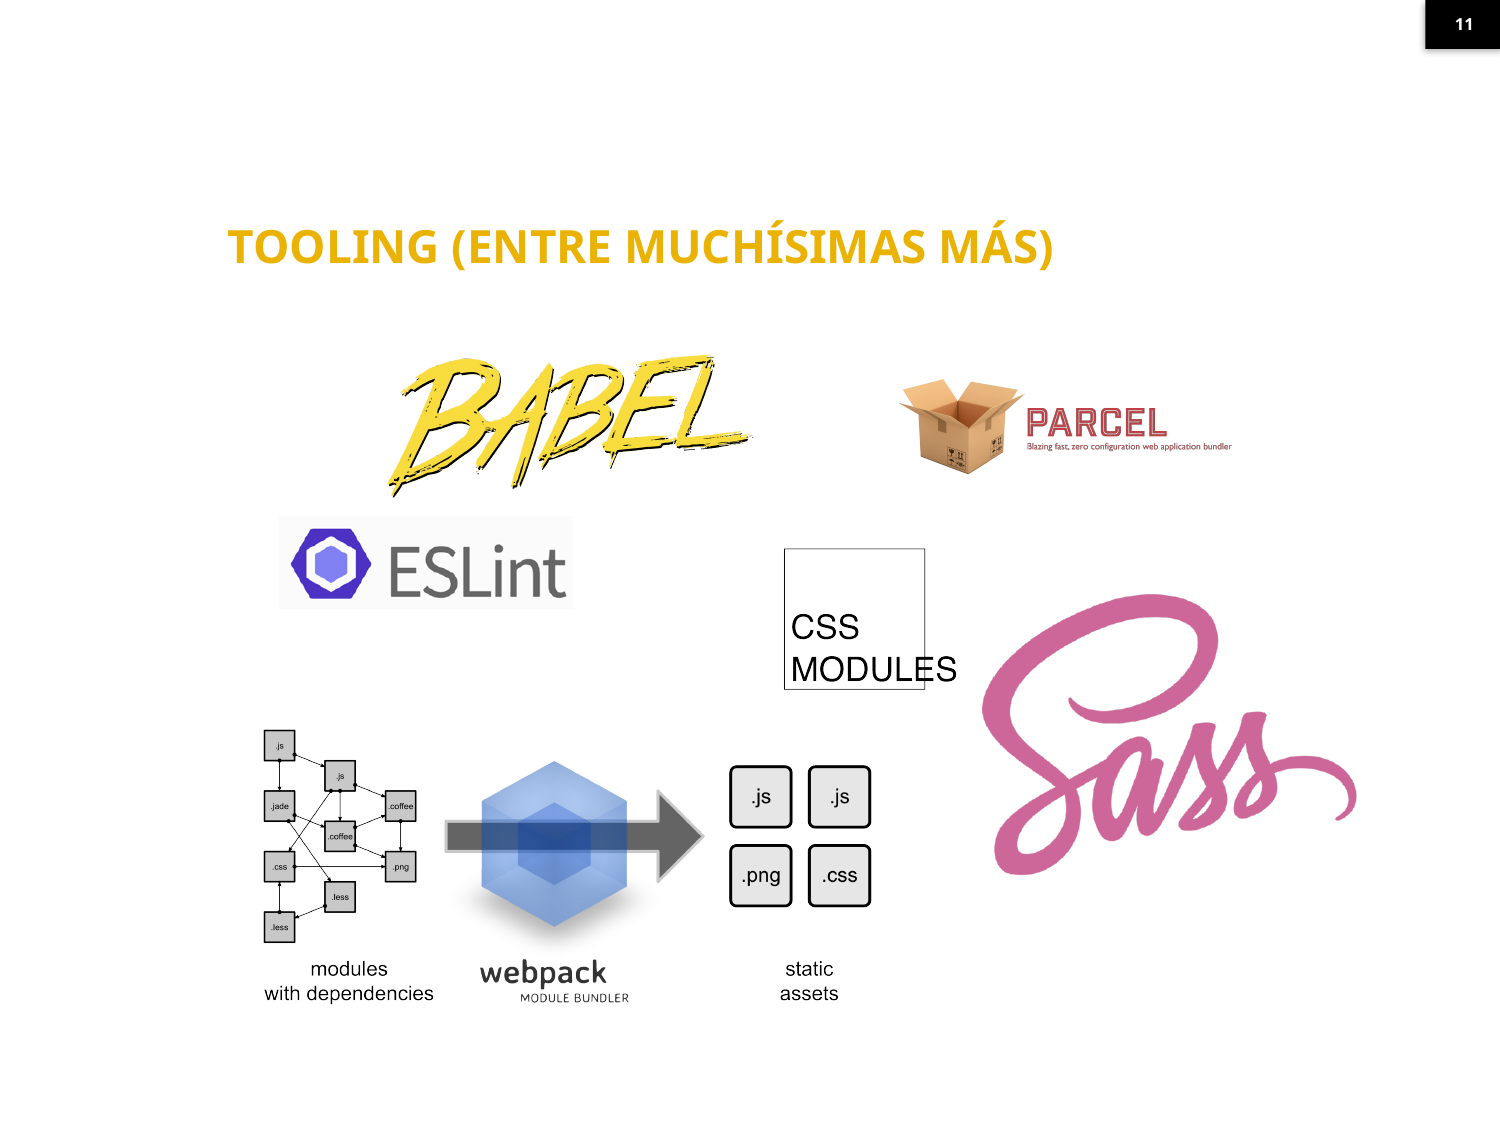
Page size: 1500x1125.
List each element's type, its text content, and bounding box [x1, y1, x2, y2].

picture [234, 326, 1440, 1034]
text_box TOOLING (ENTRE MUCHÍSIMAS MÁS) [213, 198, 1202, 280]
picture [899, 379, 1232, 475]
